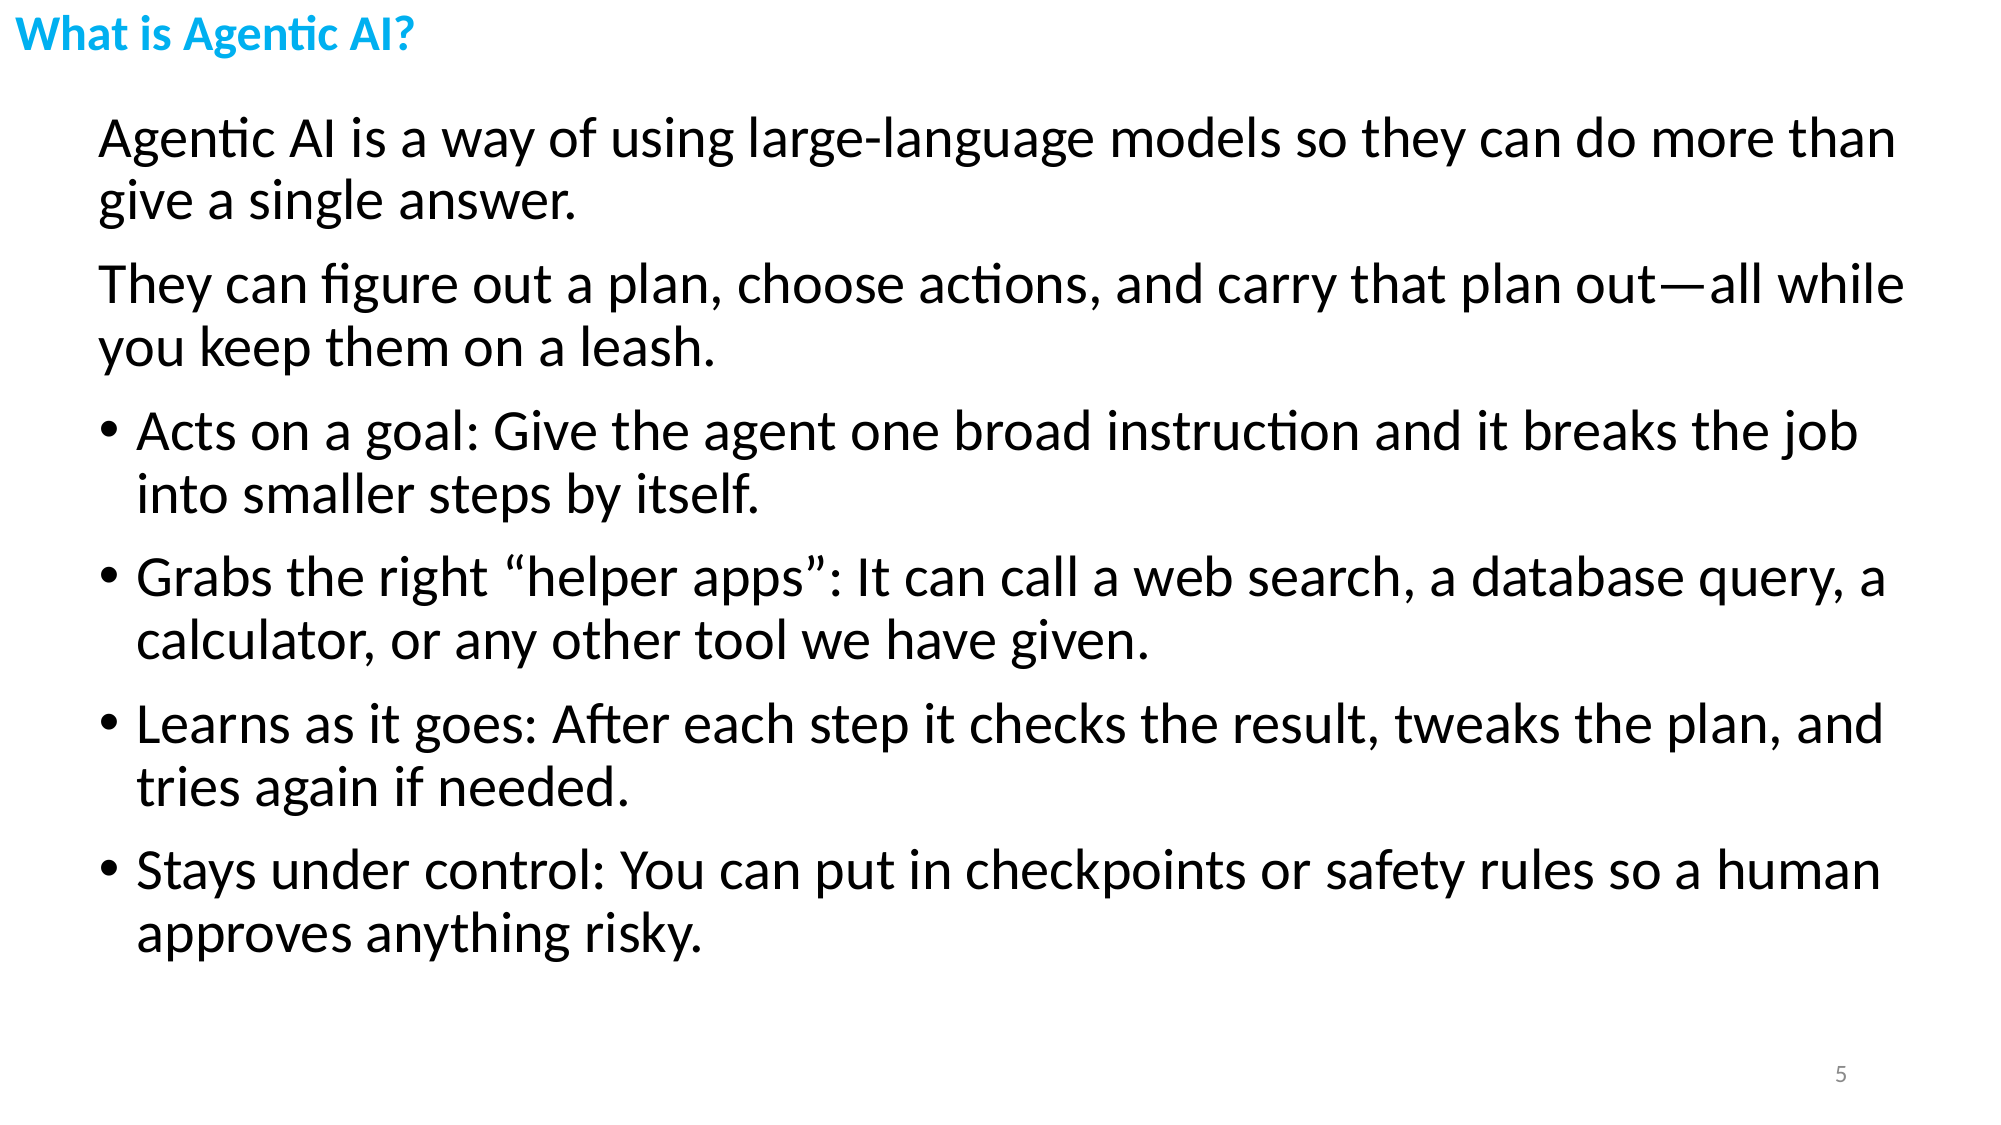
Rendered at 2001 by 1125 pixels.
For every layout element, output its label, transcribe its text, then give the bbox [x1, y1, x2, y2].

list Agentic AI is a way of using large-language models so they can do more than give a single answer. They can figure out a plan, choose actions, and carry that plan out—all while you keep them on a leash. Acts on a goal: Give the agent one broad instruction and it breaks the job into smaller steps by itself. Grabs the right “helper apps”: It can call a web search, a database query, a calculator, or any other tool we have given. Learns as it goes: After each step it checks the result, tweaks the plan, and tries again if needed. Stays under control: You can put in checkpoints or safety rules so a human approves anything risky. [84, 99, 1938, 1050]
title What is Agentic AI? [0, 0, 1725, 70]
slide_number 5 [1412, 1042, 1863, 1103]
